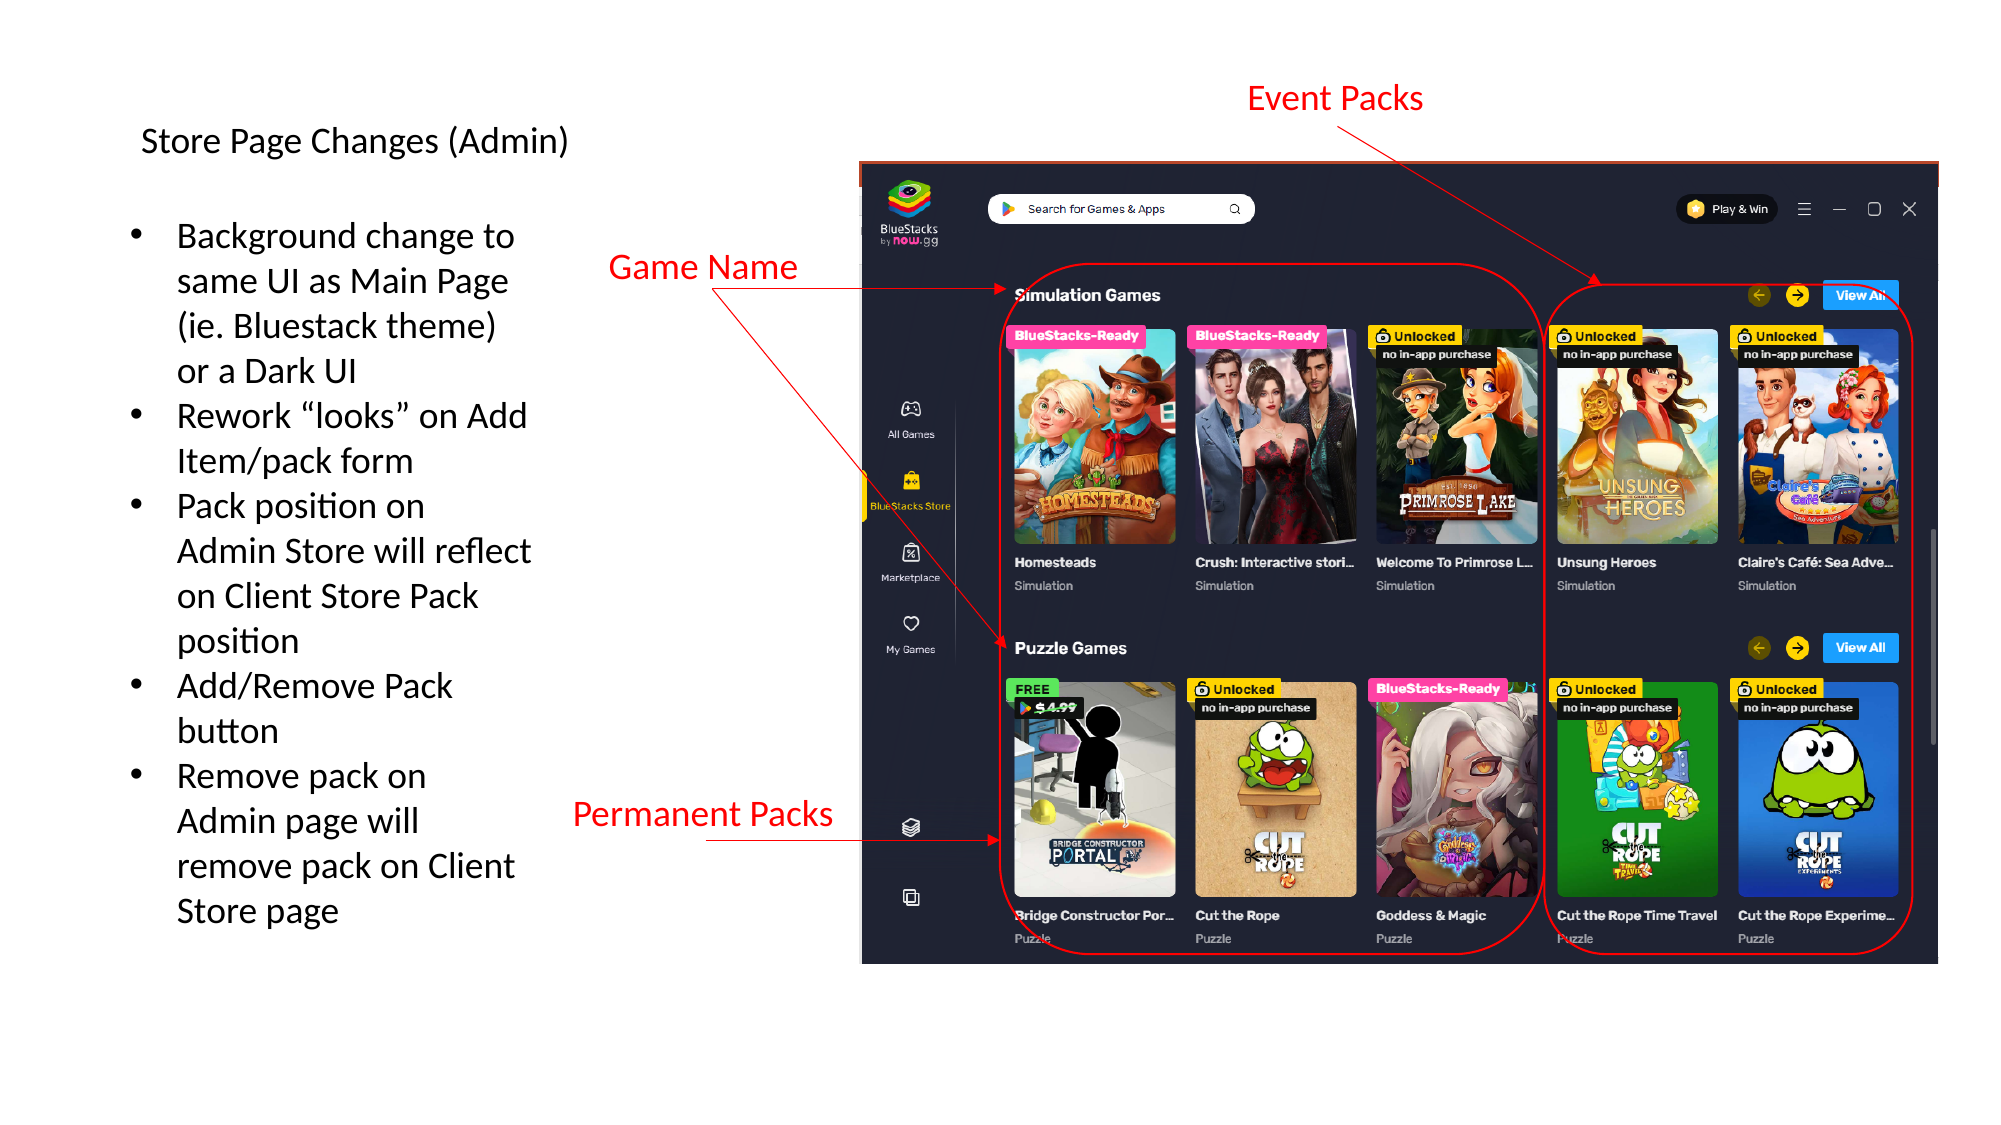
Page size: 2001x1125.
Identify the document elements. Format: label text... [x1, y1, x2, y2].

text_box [712, 288, 1007, 649]
text_box Permanent Packs [558, 781, 853, 842]
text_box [1337, 126, 1602, 285]
text_box Background change to same UI as Main Page (ie. Bluestack theme) or a Dark UI Rework “looks” on Add Item/pack form Pack position on Admin Store will reflect on Client Store Pack position Add/Remove Pack button Remove pack on Admin page will remove pack on Client Store page [115, 203, 549, 983]
text_box Event Packs [1232, 65, 1443, 126]
text_box Game Name [593, 234, 818, 295]
picture [859, 161, 1939, 964]
text_box Store Page Changes (Admin) [126, 108, 725, 168]
